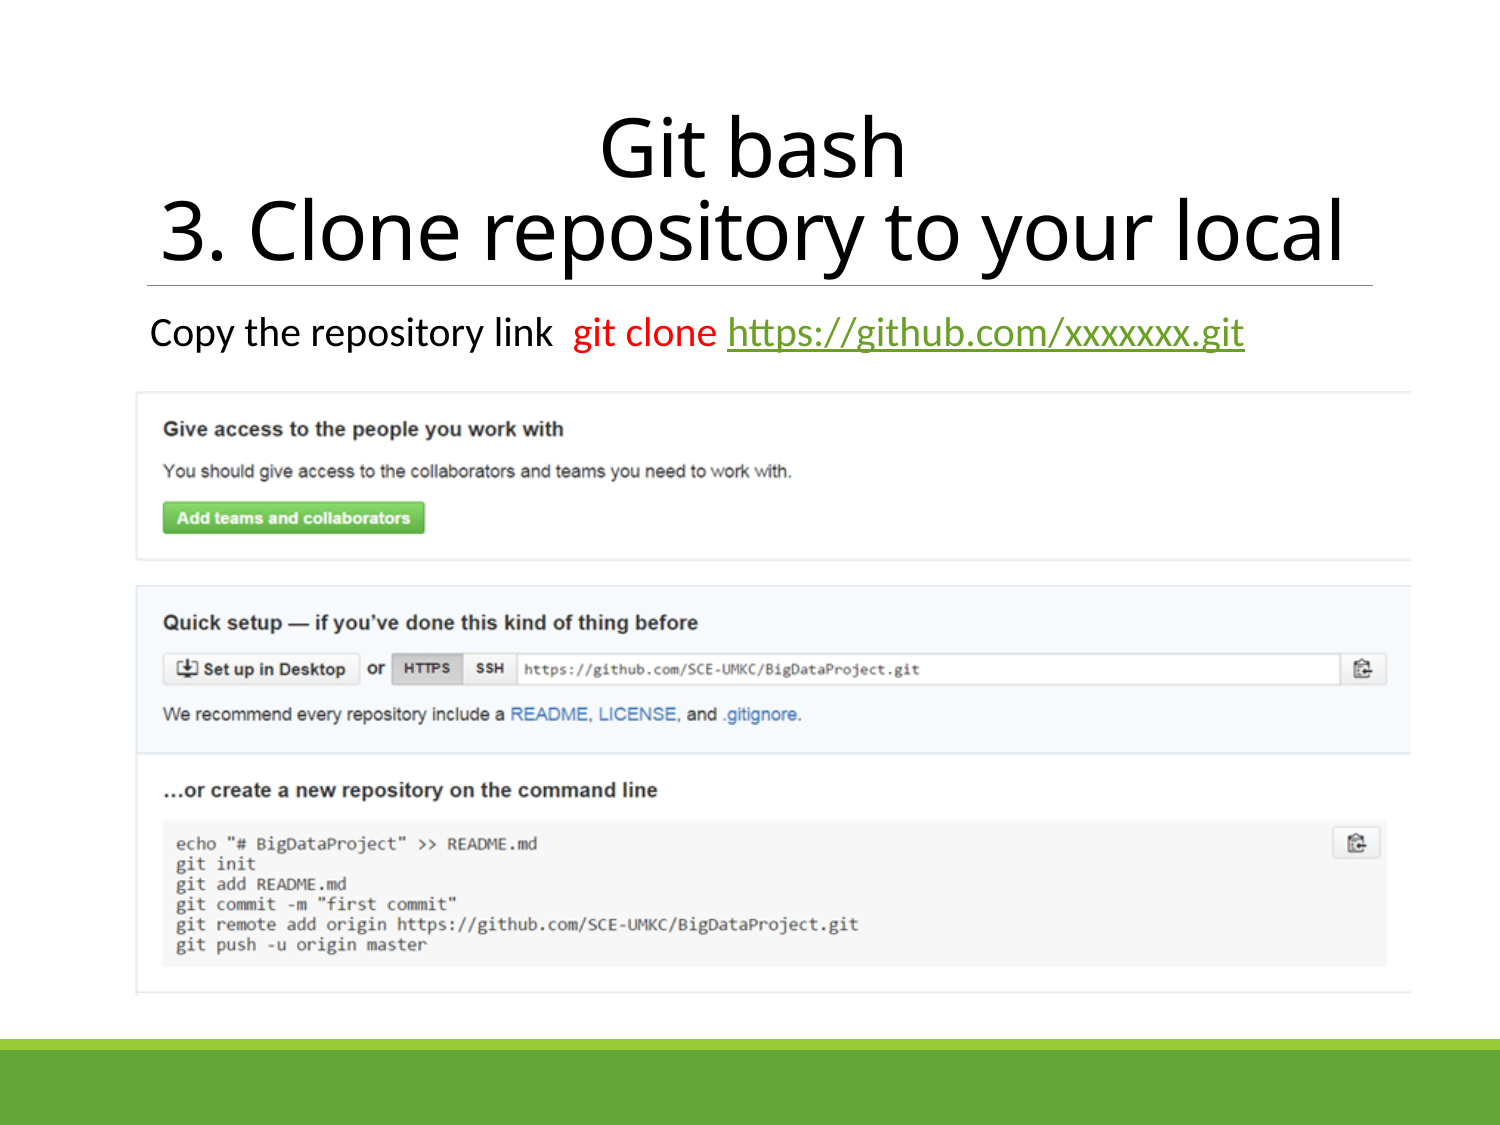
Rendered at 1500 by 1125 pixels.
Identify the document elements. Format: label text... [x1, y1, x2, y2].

title Git bash 3. Clone repository to your local [135, 47, 1373, 285]
list Copy the repository link git clone https://github.com/xxxxxxx.git [135, 302, 1373, 389]
picture [134, 390, 1412, 996]
